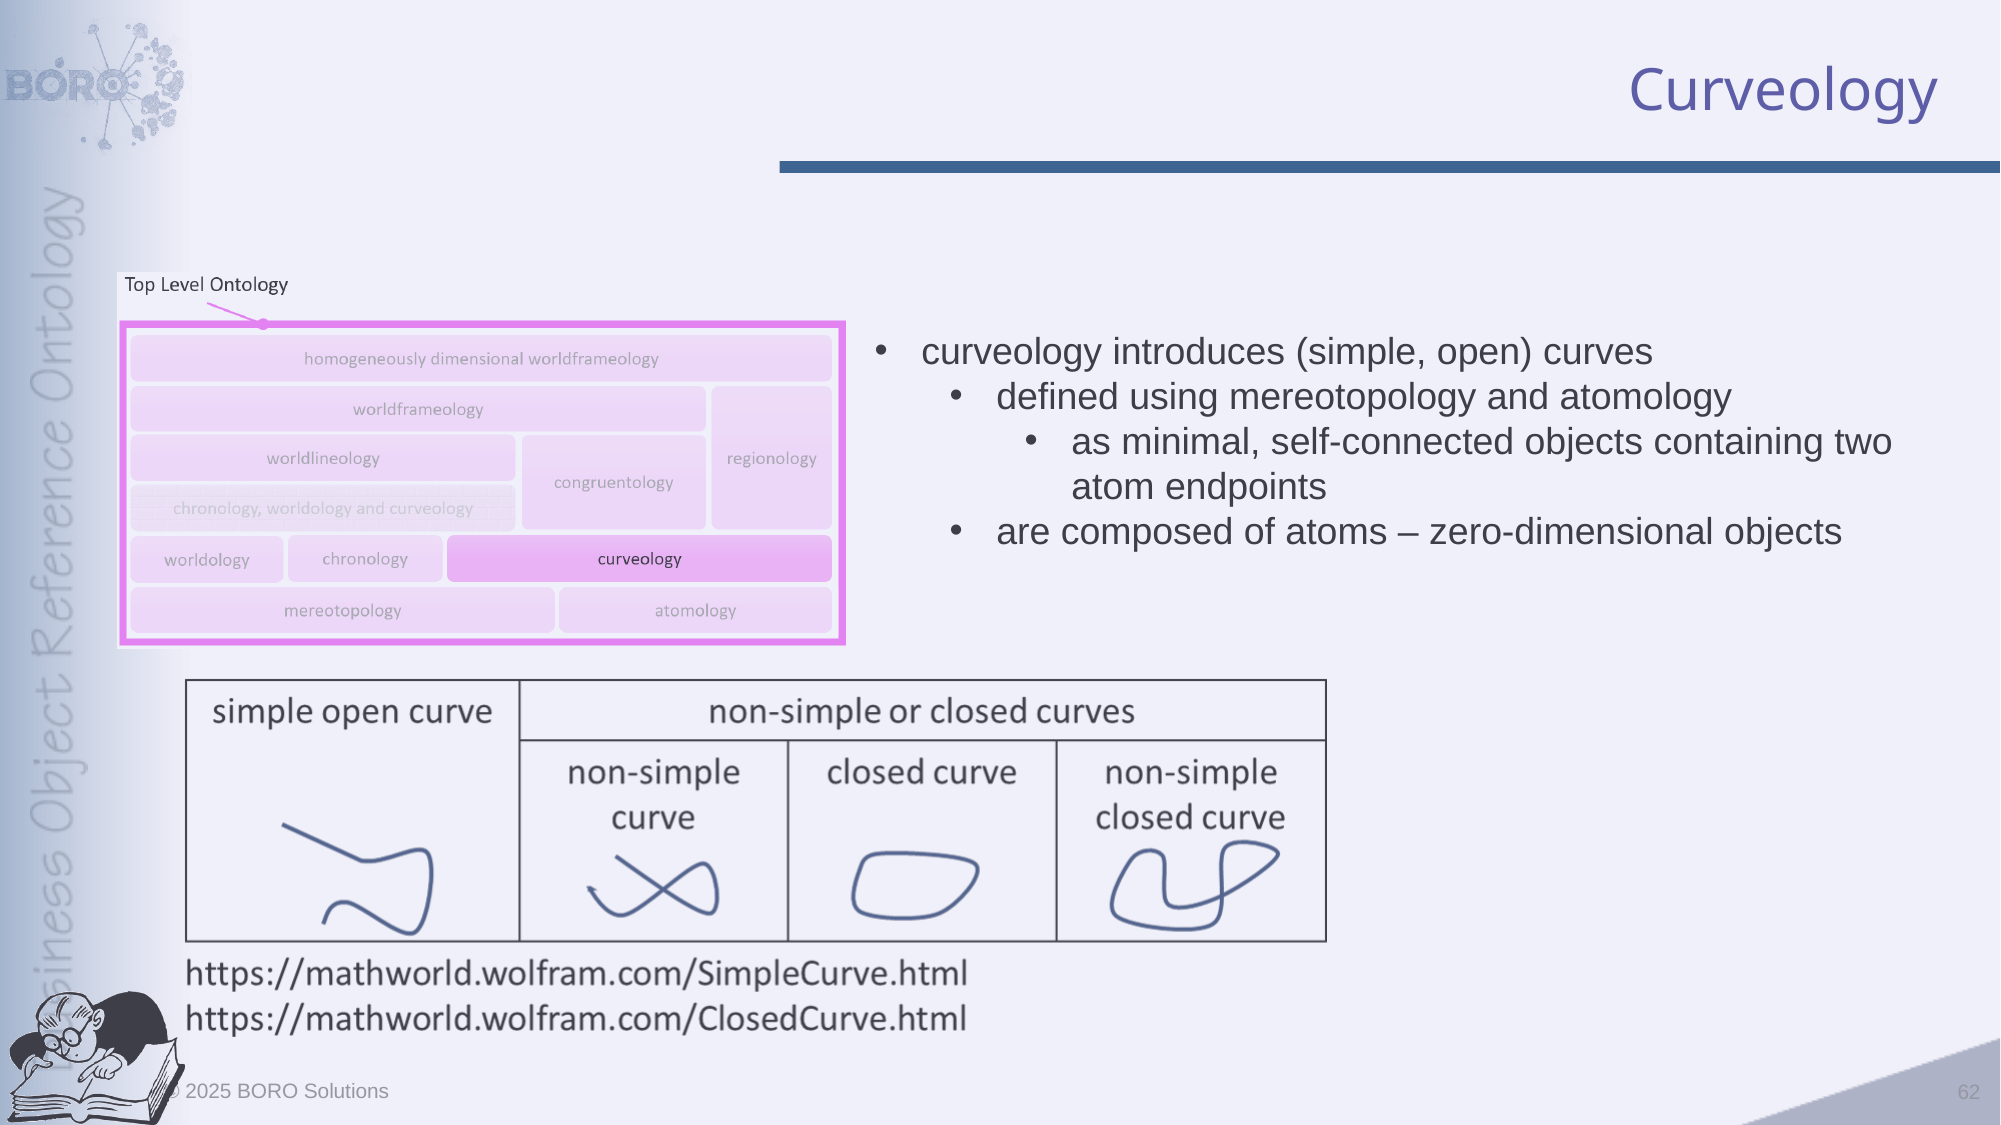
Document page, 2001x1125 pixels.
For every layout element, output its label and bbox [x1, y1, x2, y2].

text_box [0, 0, 2000, 1125]
picture [7, 673, 1327, 1125]
picture [117, 271, 850, 650]
